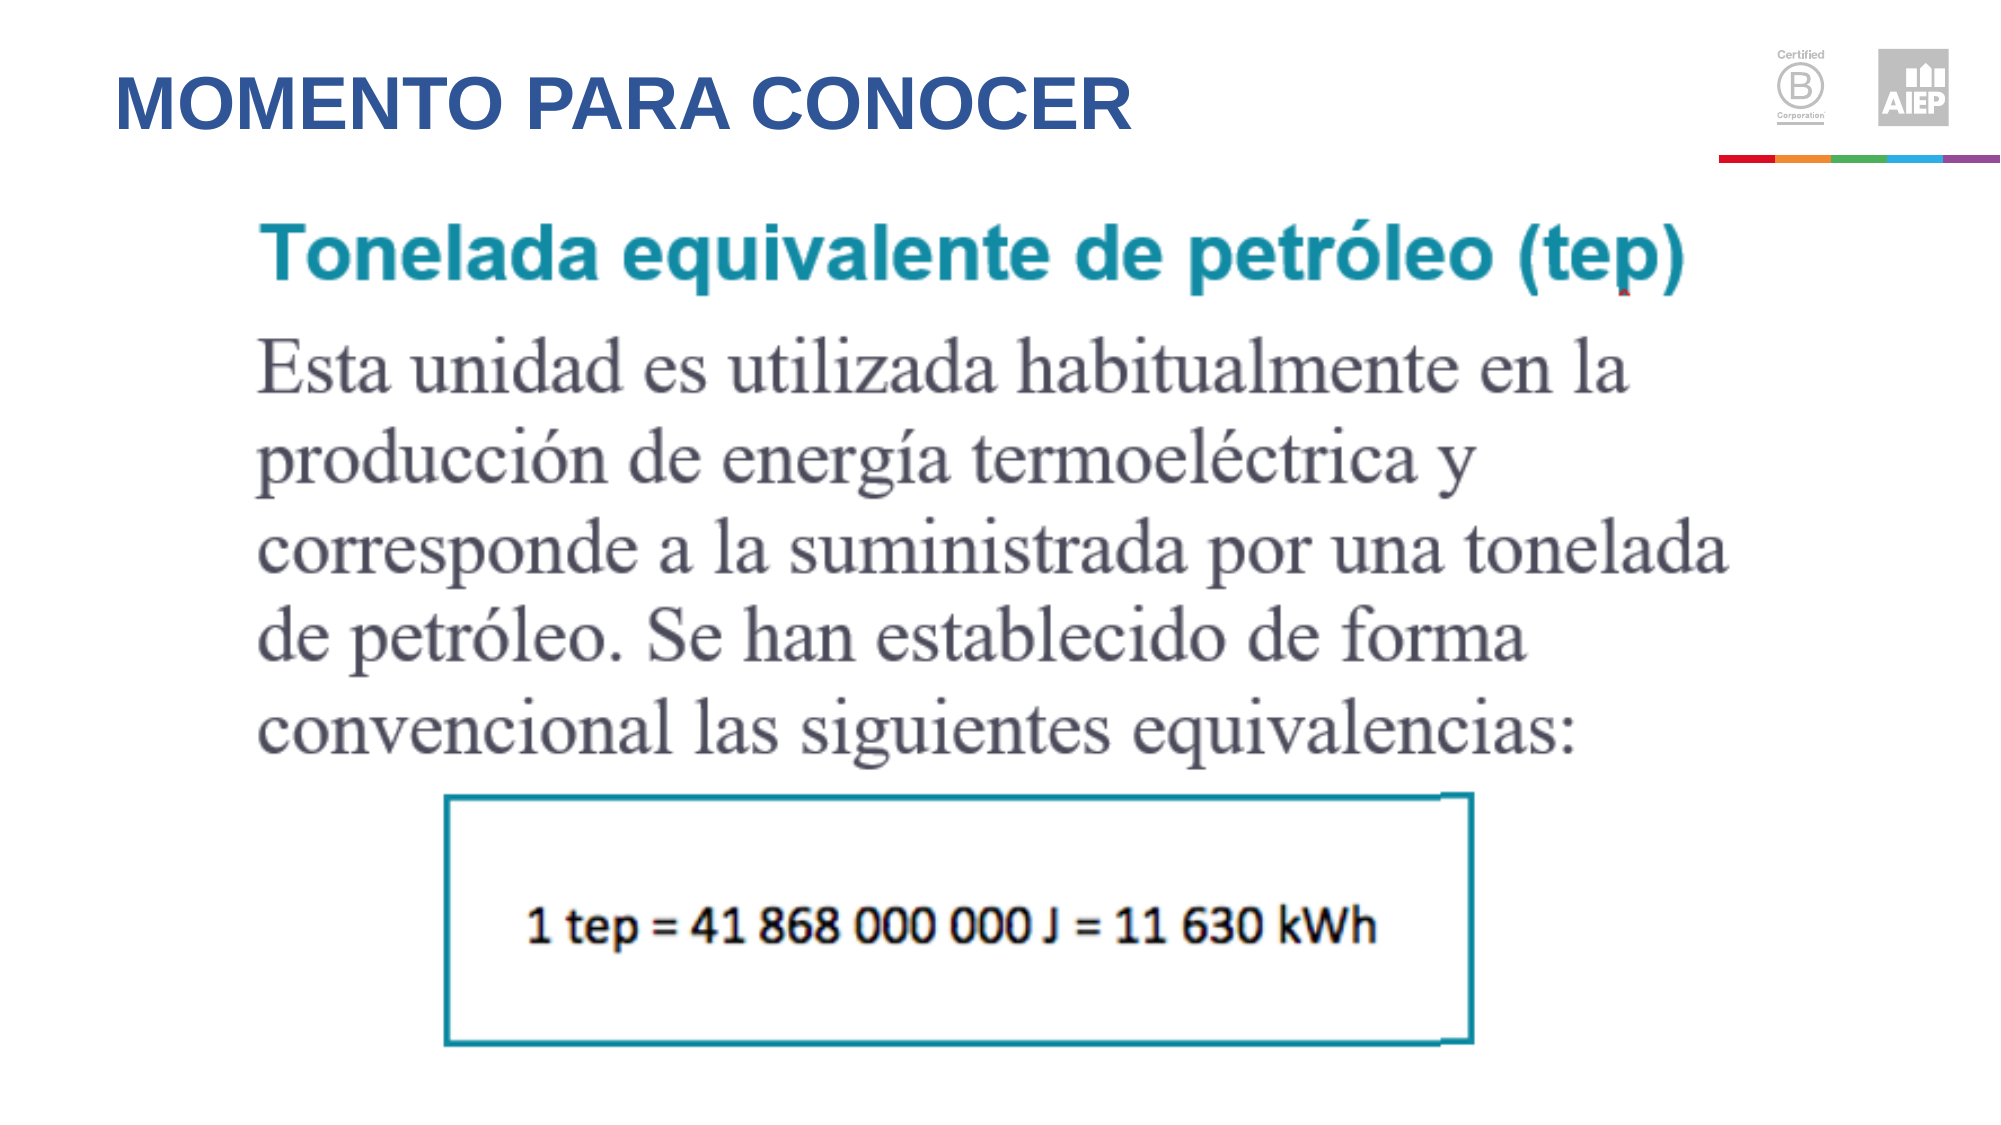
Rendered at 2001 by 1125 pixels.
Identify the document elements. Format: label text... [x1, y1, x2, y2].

title Momento para conocer [99, 48, 1719, 163]
picture [230, 204, 1739, 1079]
